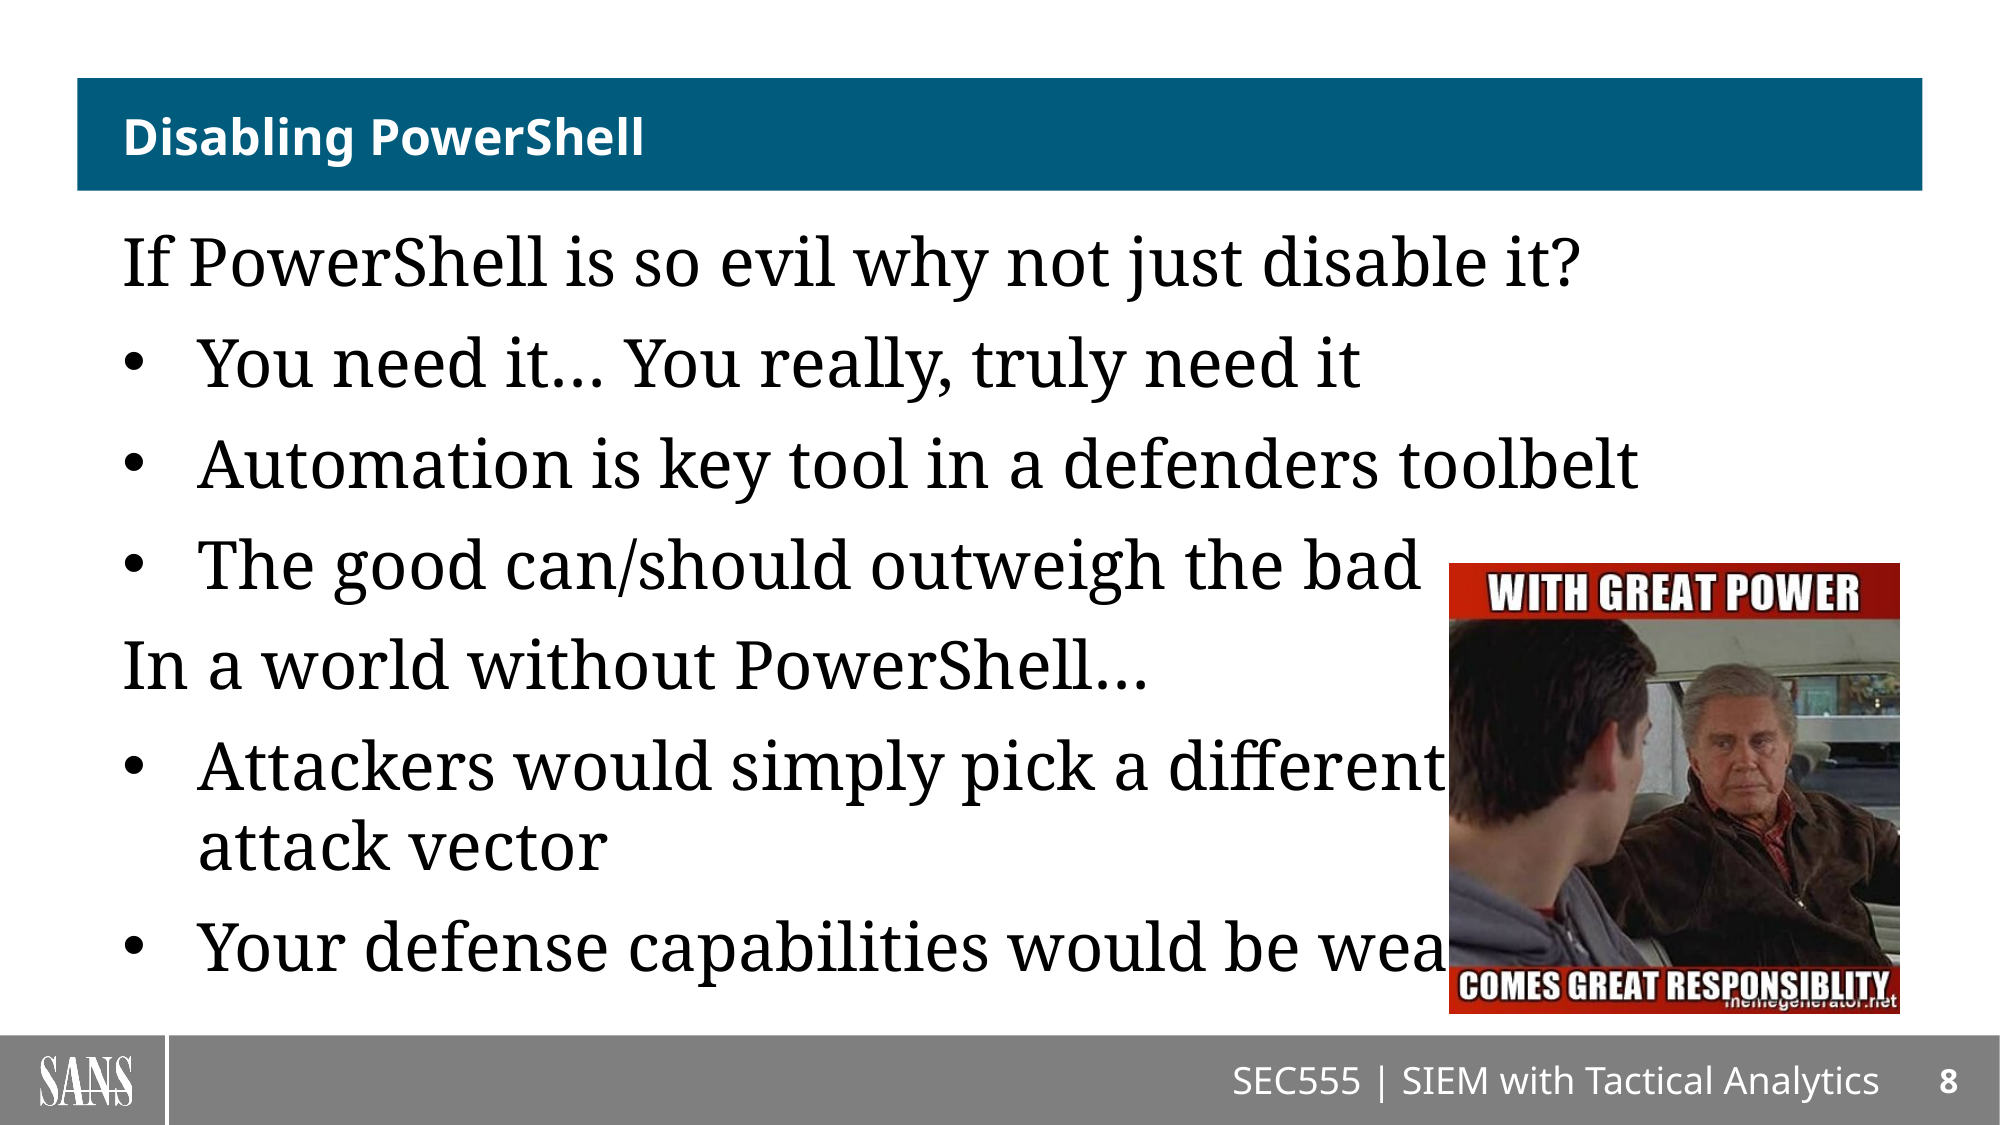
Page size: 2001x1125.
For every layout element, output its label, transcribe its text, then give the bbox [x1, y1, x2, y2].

title Disabling PowerShell [107, 78, 1893, 191]
list If PowerShell is so evil why not just disable it? You need it… You really, truly need it Automation is key tool in a defenders toolbelt The good can/should outweigh the bad In a world without PowerShell… Attackers would simply pick a different attack vector Your defense capabilities would be weak [107, 212, 1893, 1013]
picture [1449, 563, 1900, 1014]
